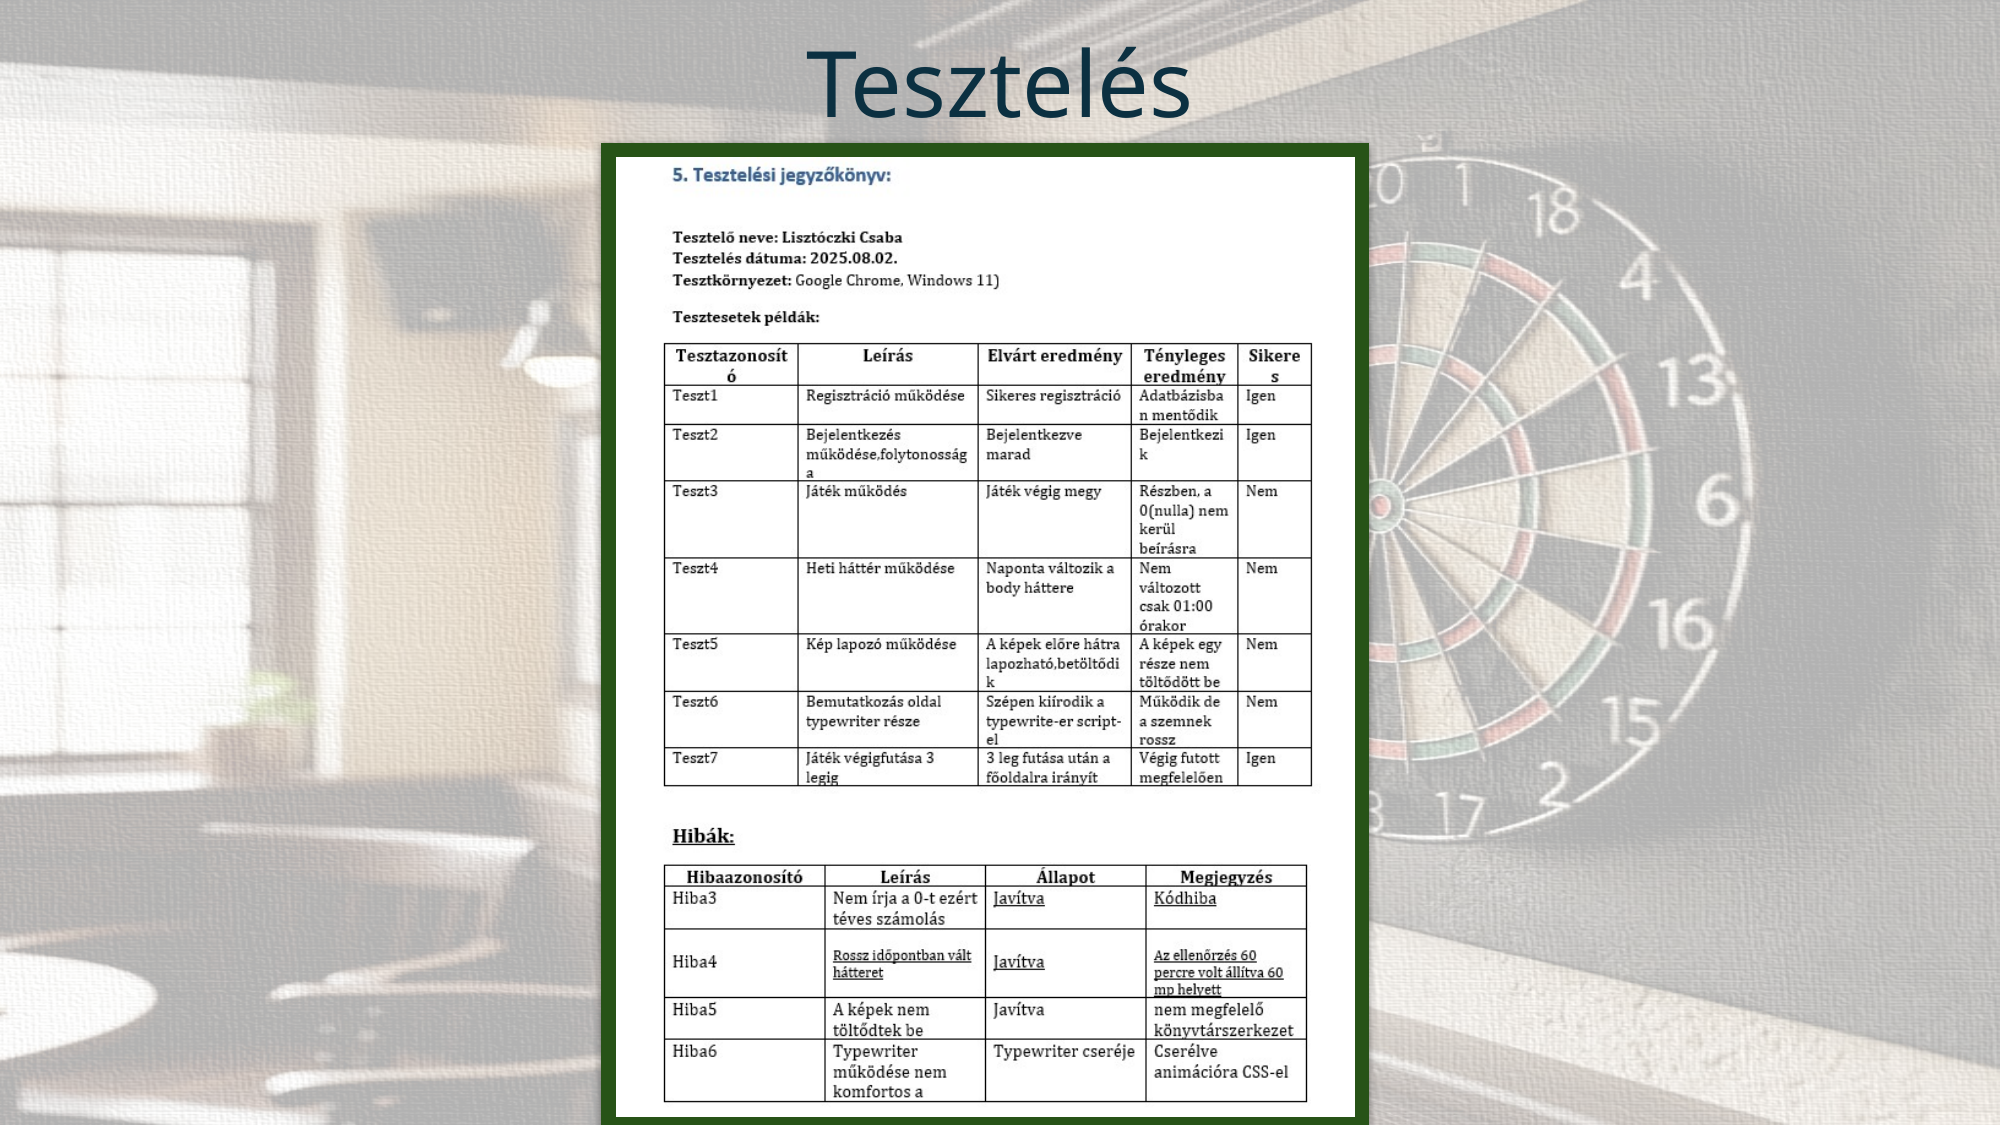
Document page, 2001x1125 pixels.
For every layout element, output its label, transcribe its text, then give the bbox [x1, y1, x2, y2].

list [614, 156, 1356, 1118]
title Tesztelés [137, 0, 1863, 175]
